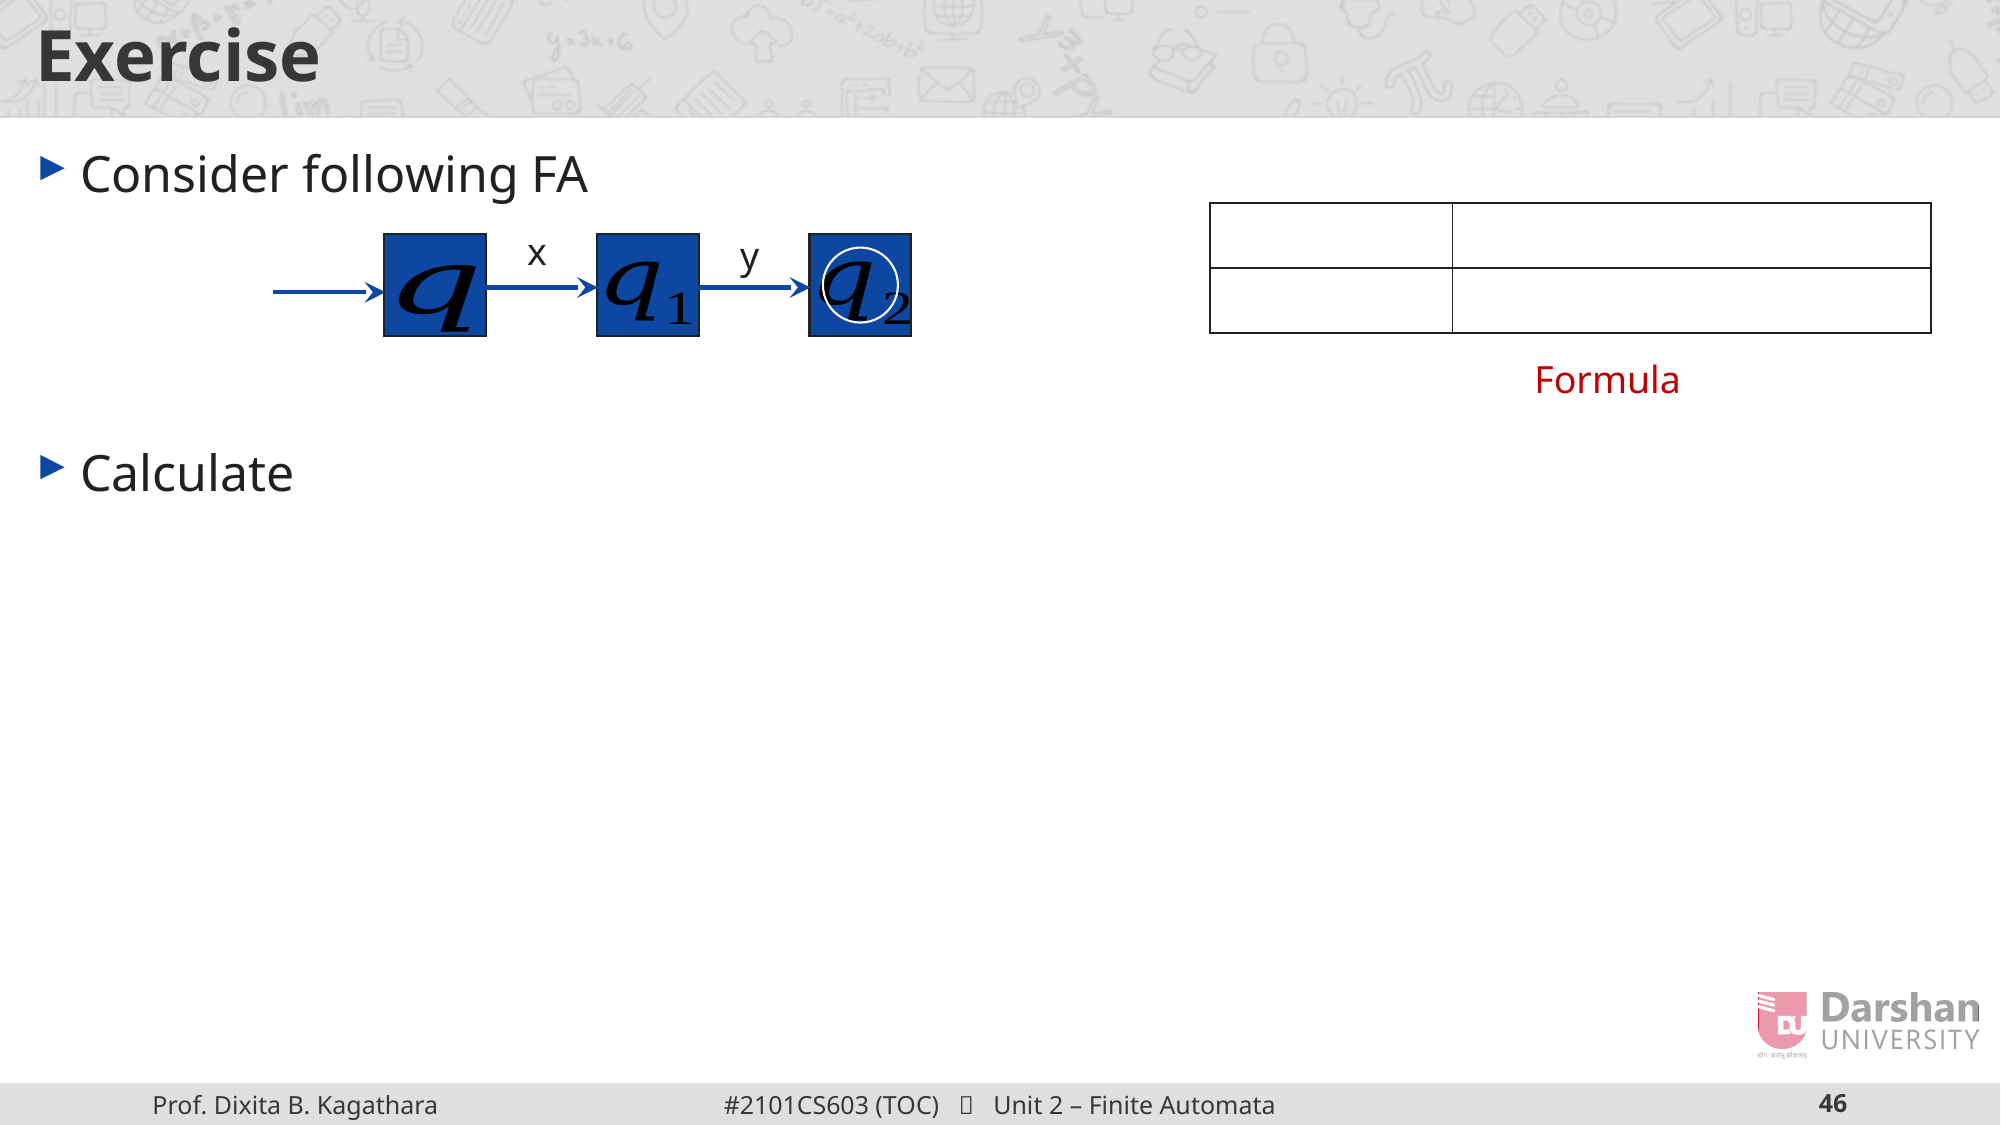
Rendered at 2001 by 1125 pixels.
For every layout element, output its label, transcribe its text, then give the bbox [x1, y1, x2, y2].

title Exercise [0, 0, 2000, 117]
text_box Formula [1501, 346, 1714, 410]
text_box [1758, 992, 1979, 1059]
text_box x [512, 220, 572, 280]
text_box [821, 246, 899, 324]
text_box y [725, 224, 774, 285]
